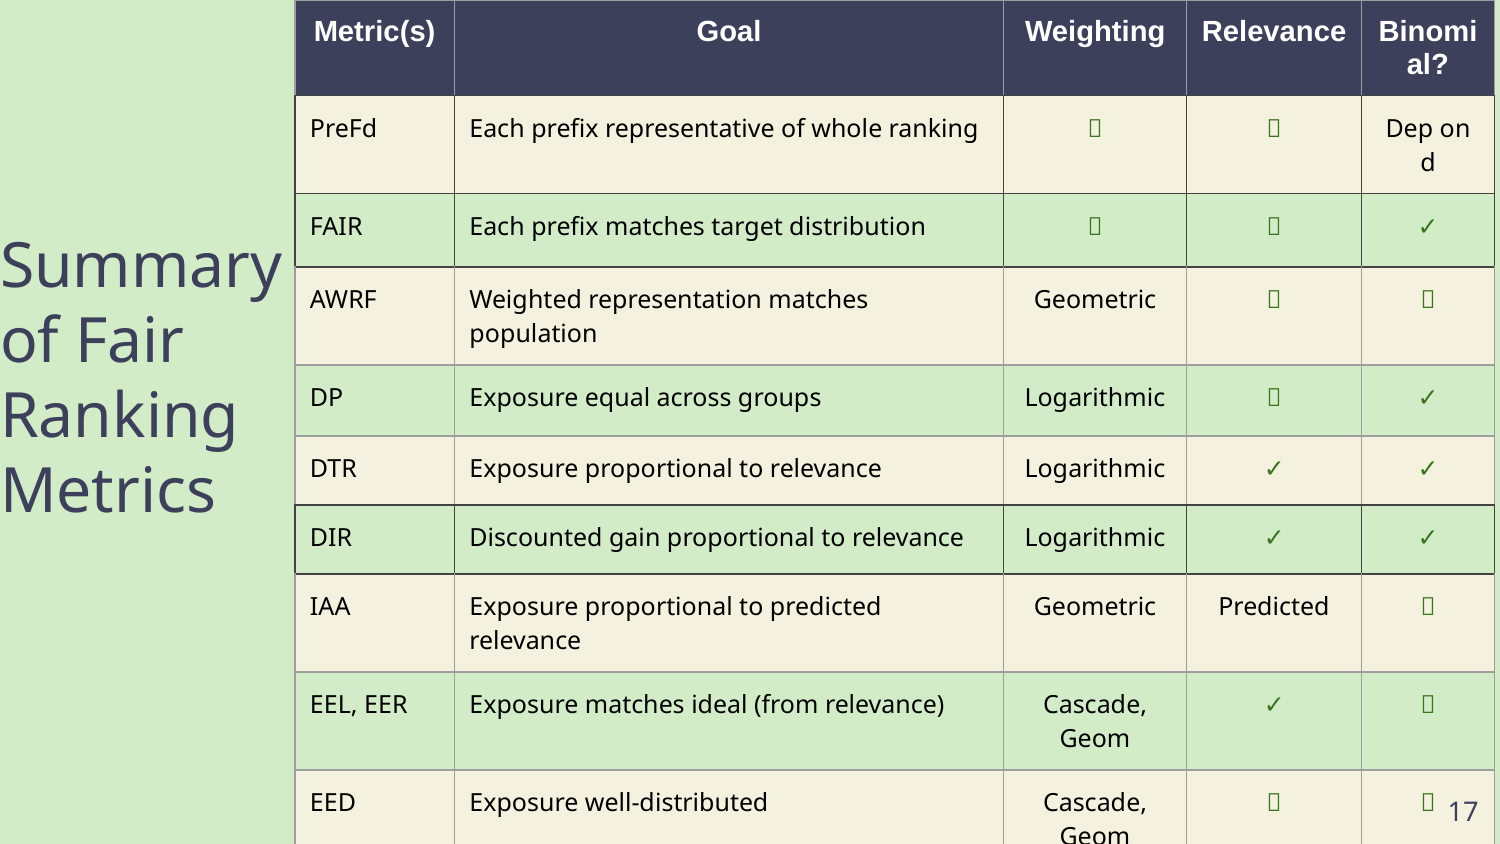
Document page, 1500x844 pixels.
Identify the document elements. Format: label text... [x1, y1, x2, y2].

table_cell FAIR [296, 194, 454, 266]
table_cell Geometric [1004, 575, 1186, 671]
table_cell EED [296, 771, 454, 844]
table_cell ❌ [1187, 268, 1361, 364]
table_cell Logarithmic [1004, 506, 1186, 573]
table_cell Predicted [1187, 575, 1361, 671]
table_cell ✓ [1187, 506, 1361, 573]
table_header Metric(s) [296, 1, 454, 95]
table_cell IAA [296, 575, 454, 671]
table_cell ✓ [1187, 437, 1361, 504]
table_cell ✓ [1187, 673, 1361, 769]
table_cell ❌ [1004, 96, 1186, 193]
table_cell ✓ [1362, 437, 1494, 504]
table_cell Geometric [1004, 268, 1186, 364]
table_cell Cascade, Geom [1004, 771, 1186, 844]
table_cell Exposure equal across groups [455, 366, 1003, 435]
table_cell EEL, EER [296, 673, 454, 769]
table_cell Dep on d [1362, 96, 1494, 193]
table_cell Weighted representation matches population [455, 268, 1003, 364]
table_header Goal [455, 1, 1003, 95]
table_cell ❌ [1187, 96, 1361, 193]
table_cell DTR [296, 437, 454, 504]
table_cell Exposure proportional to predicted relevance [455, 575, 1003, 671]
table_header Relevance [1187, 1, 1361, 95]
table_cell ✓ [1362, 506, 1494, 573]
table_cell Exposure proportional to relevance [455, 437, 1003, 504]
table_cell ❌ [1362, 673, 1494, 769]
table_cell ✓ [1362, 366, 1494, 435]
table_header Weighting [1004, 1, 1186, 95]
table_cell ❌ [1187, 194, 1361, 266]
table_cell ❌ [1362, 268, 1494, 364]
table_cell DIR [296, 506, 454, 573]
title Summary of Fair Ranking Metrics [0, 0, 295, 844]
table_cell Cascade, Geom [1004, 673, 1186, 769]
table_header Binomial? [1362, 1, 1494, 95]
table_cell Each prefix representative of whole ranking [455, 96, 1003, 193]
table_cell Each prefix matches target distribution [455, 194, 1003, 266]
table_cell ❌ [1187, 366, 1361, 435]
table_cell Logarithmic [1004, 366, 1186, 435]
table_cell ❌ [1004, 194, 1186, 266]
slide_number 17 [1403, 779, 1494, 844]
table_cell ❌ [1187, 771, 1361, 844]
table_cell Exposure well-distributed [455, 771, 1003, 844]
table_cell Logarithmic [1004, 437, 1186, 504]
table_cell ❌ [1362, 575, 1494, 671]
table_cell Exposure matches ideal (from relevance) [455, 673, 1003, 769]
table_cell DP [296, 366, 454, 435]
table_cell ❌ [1362, 771, 1494, 844]
table_cell AWRF [296, 268, 454, 364]
table_cell PreFd [296, 96, 454, 193]
table_cell ✓ [1362, 194, 1494, 266]
table_cell Discounted gain proportional to relevance [455, 506, 1003, 573]
